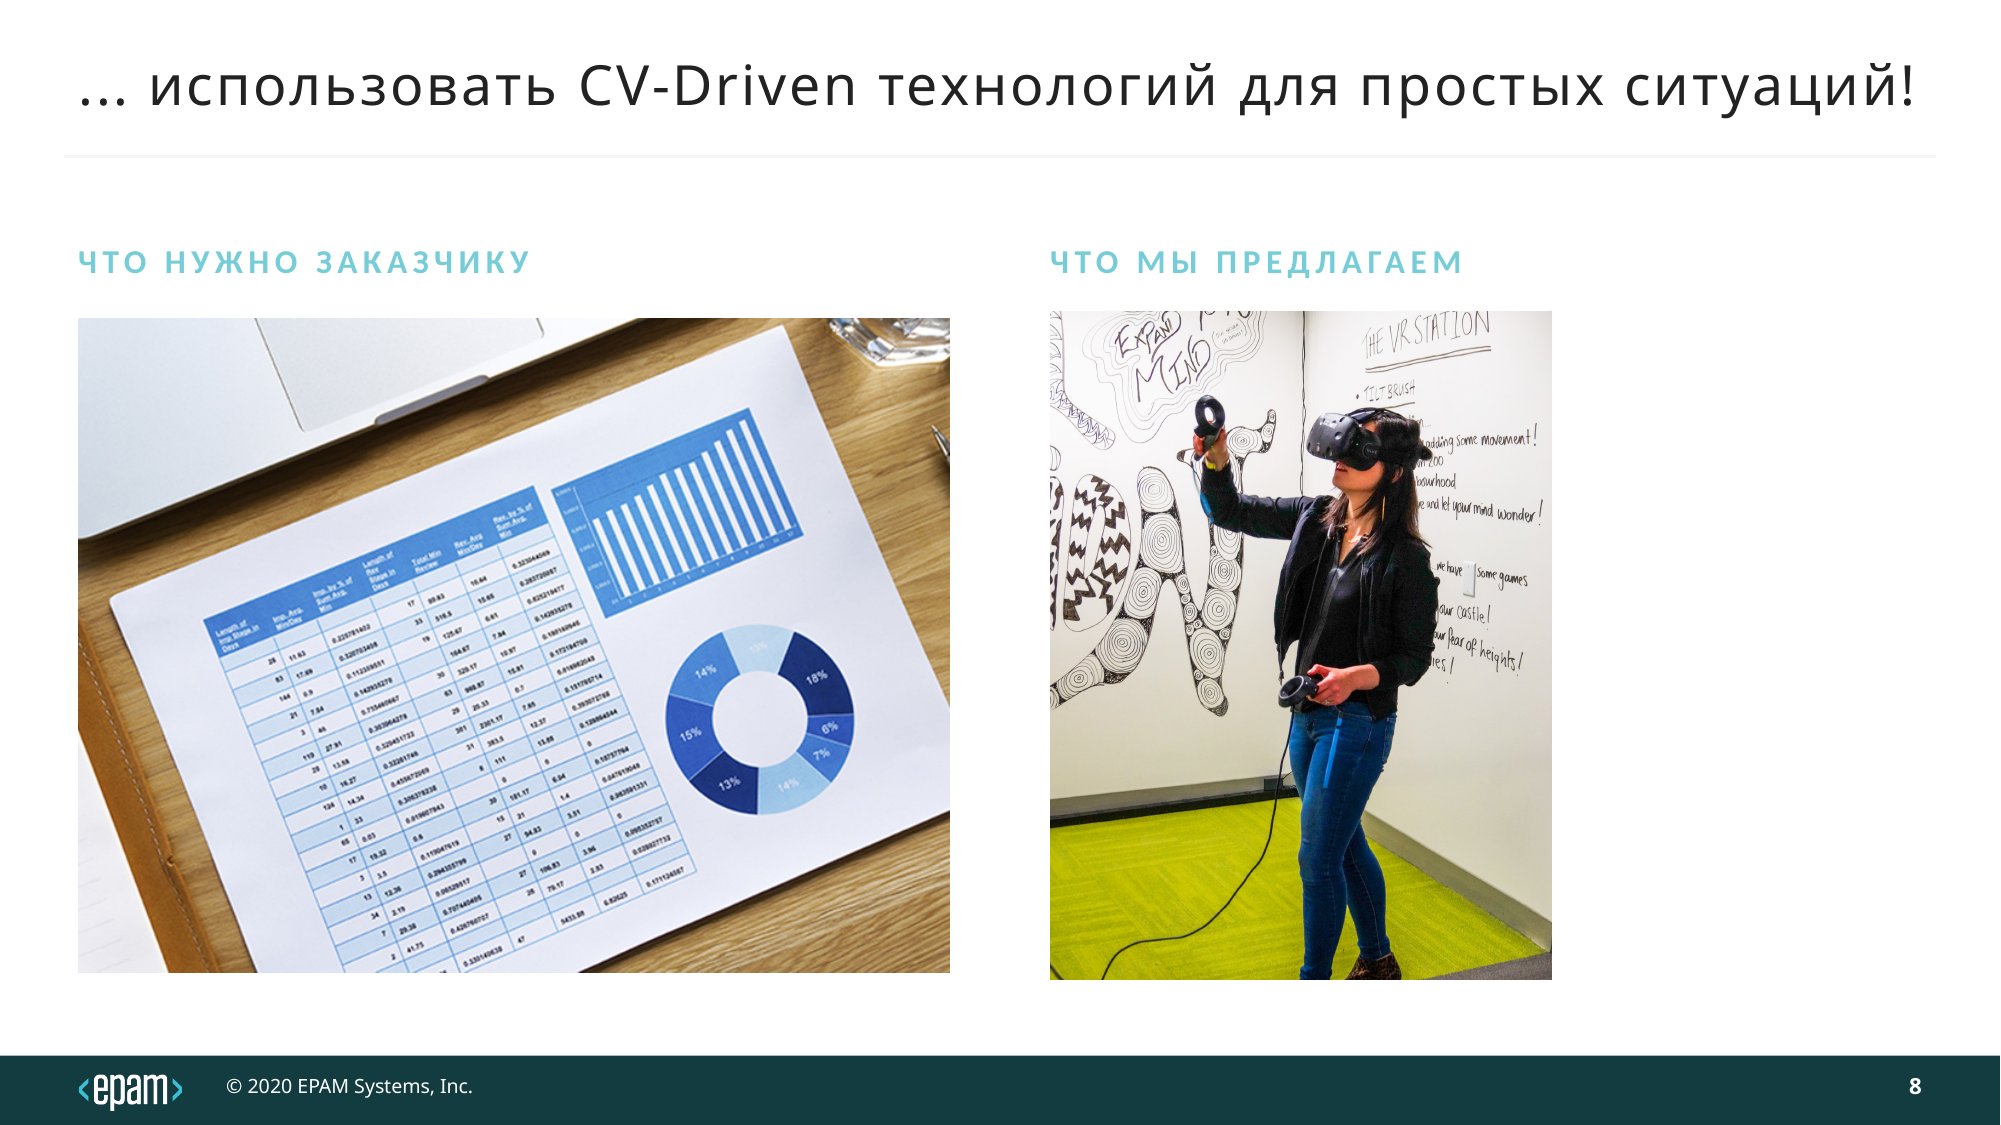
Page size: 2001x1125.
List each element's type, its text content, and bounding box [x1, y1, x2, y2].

list Что нужно заказчику [78, 236, 950, 312]
list Что мы предлагаем [1050, 236, 1924, 312]
title ... использовать CV-Driven технологий для простых ситуаций! [78, 50, 1922, 116]
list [1049, 311, 1552, 980]
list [78, 318, 950, 973]
slide_number 8 [1621, 1055, 1922, 1125]
